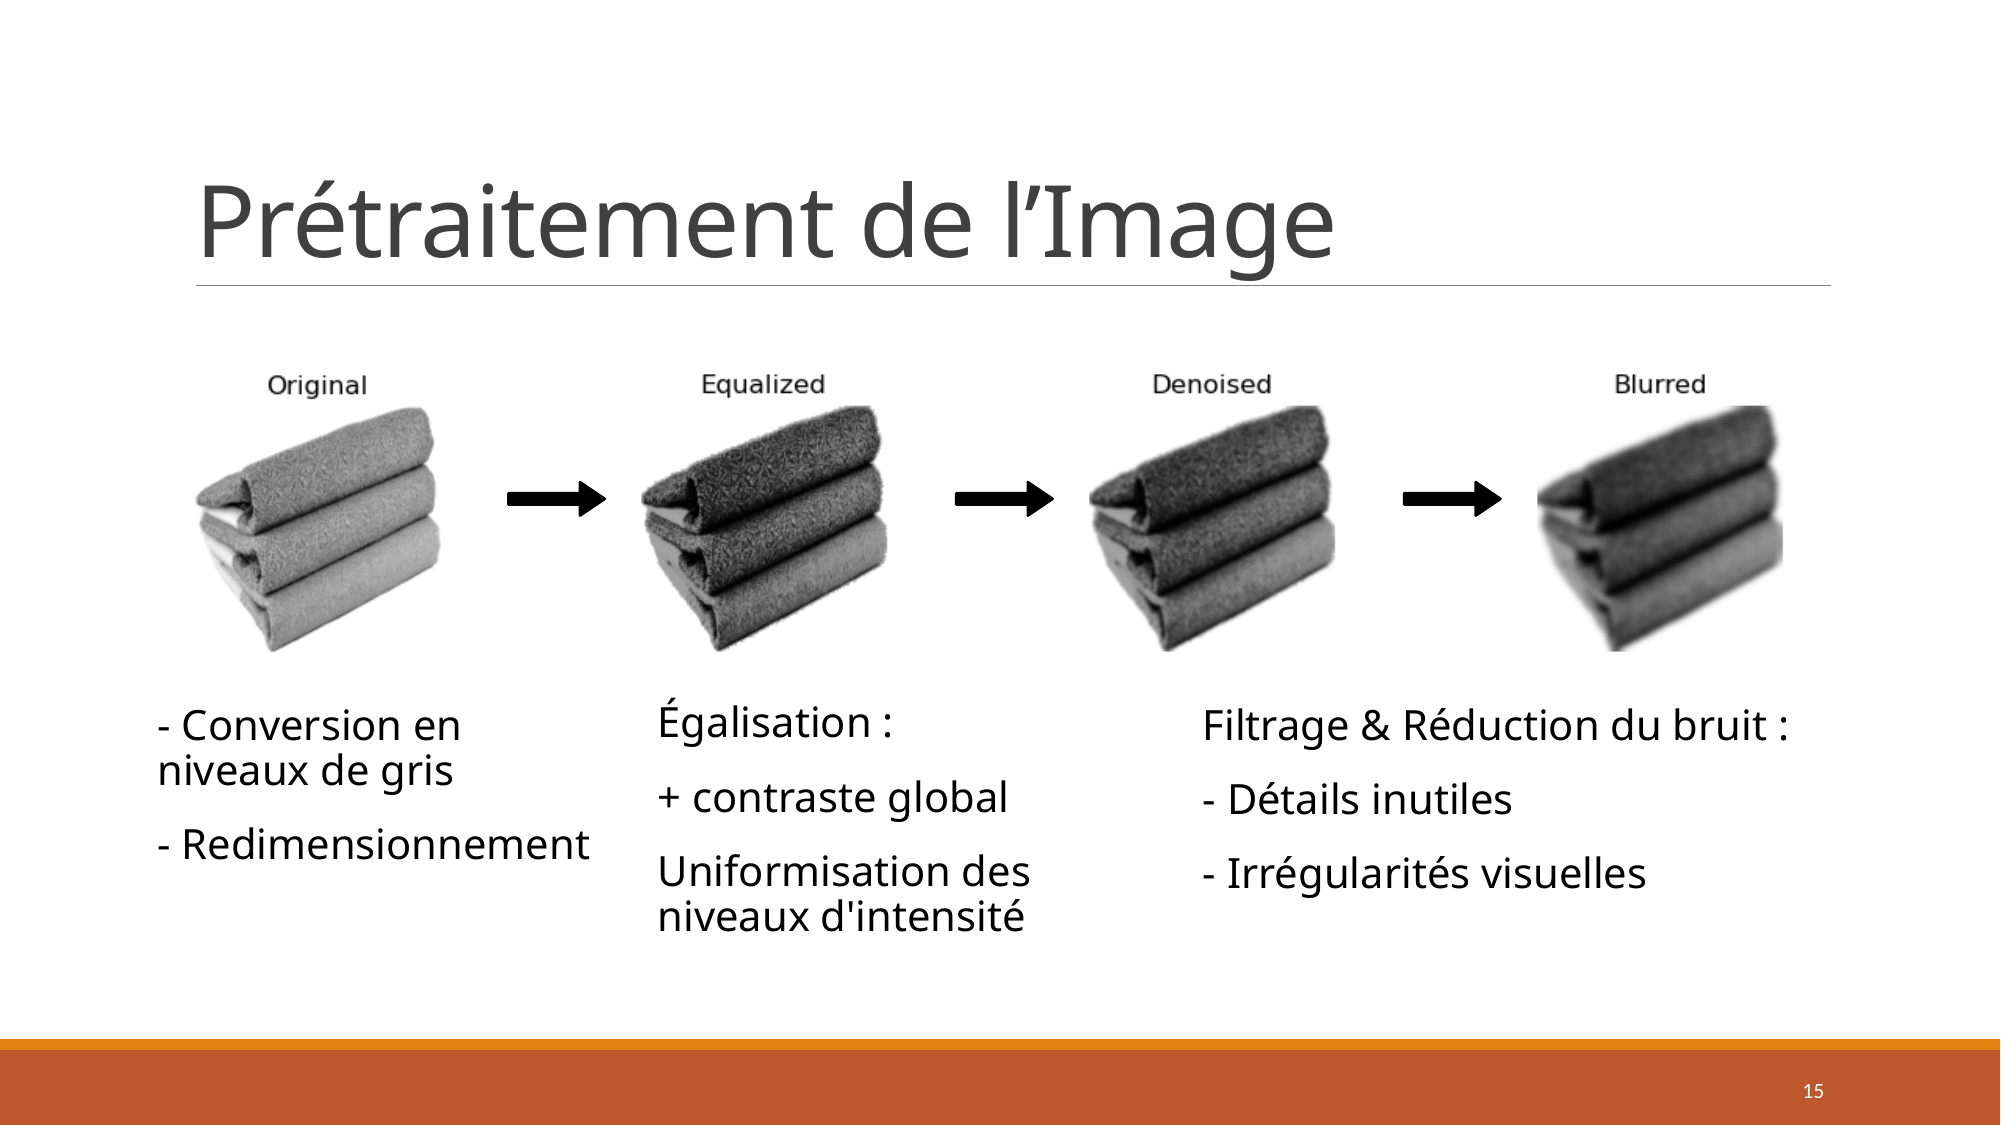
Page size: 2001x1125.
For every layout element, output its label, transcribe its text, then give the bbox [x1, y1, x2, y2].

title Prétraitement de l’Image [180, 47, 1830, 285]
text_box Filtrage & Réduction du bruit : - Détails inutiles - Irrégularités visuelles [1202, 696, 1830, 990]
picture [179, 359, 488, 673]
picture [1521, 358, 1831, 673]
text_box [1402, 480, 1502, 517]
text_box [954, 480, 1054, 517]
slide_number 15 [1624, 1059, 1840, 1120]
text_box - Conversion en niveaux de gris - Redimensionnement [157, 696, 600, 966]
picture [1074, 358, 1383, 673]
text_box Égalisation : + contraste global Uniformisation des niveaux d'intensité [657, 694, 1087, 988]
text_box [507, 480, 607, 517]
picture [626, 358, 935, 673]
